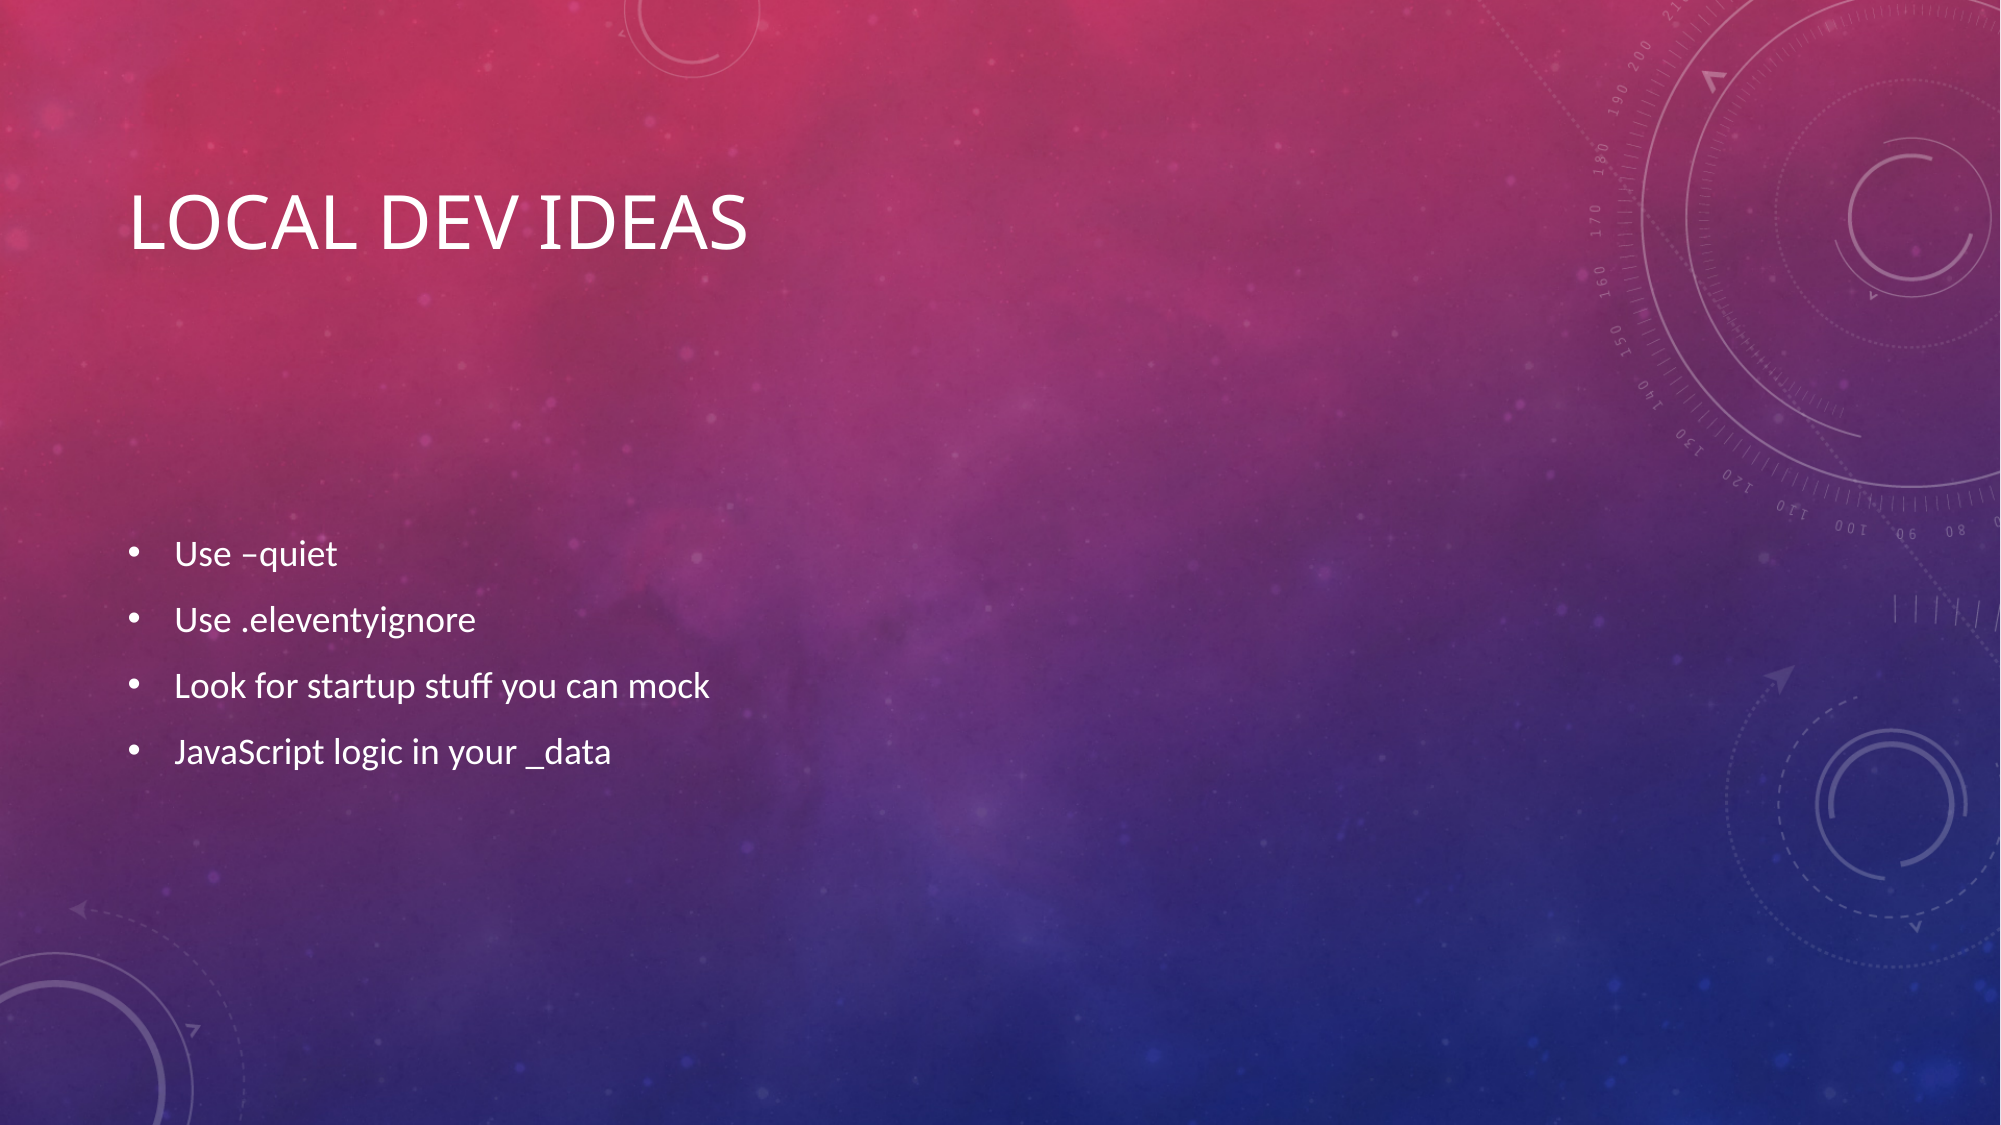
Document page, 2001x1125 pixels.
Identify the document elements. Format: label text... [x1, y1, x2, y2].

list Use –quiet Use .eleventyignore Look for startup stuff you can mock JavaScript logic in your _data [112, 351, 1775, 950]
title Local Dev ideas [112, 99, 1775, 339]
picture [0, 0, 2001, 1125]
